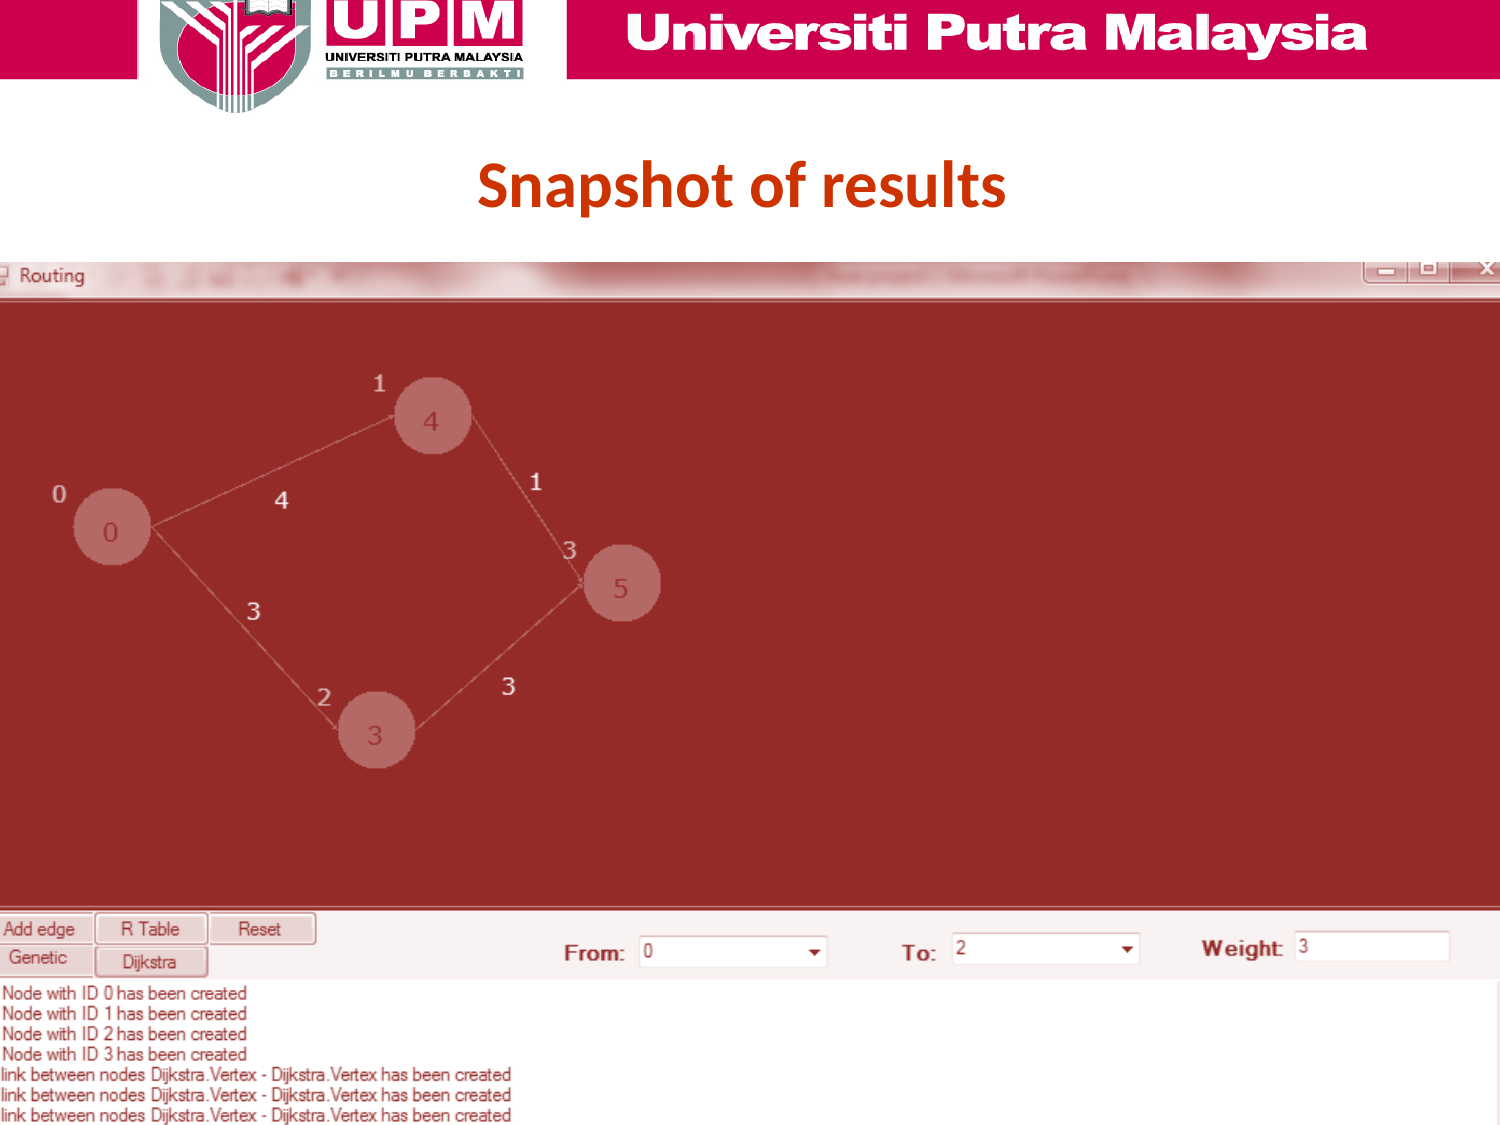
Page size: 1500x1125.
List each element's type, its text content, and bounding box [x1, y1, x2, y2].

picture [0, 0, 1500, 113]
picture [0, 262, 1500, 1125]
title Snapshot of results [75, 121, 1425, 260]
